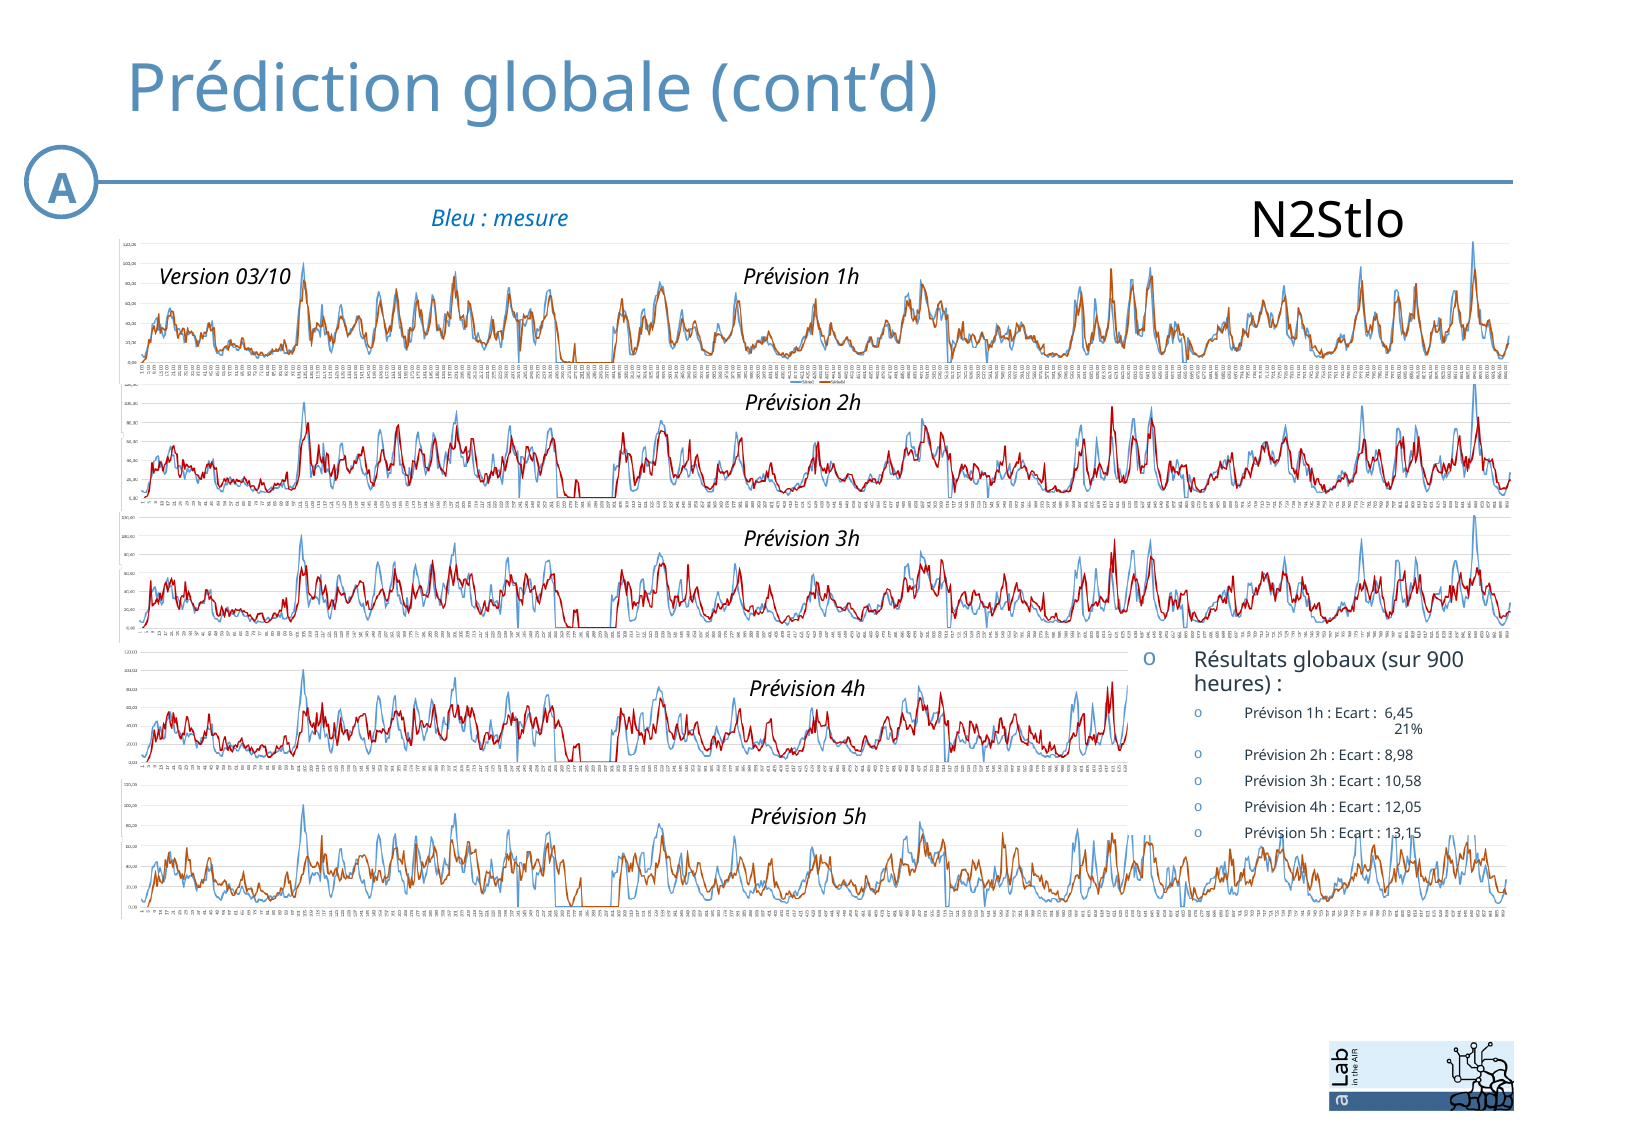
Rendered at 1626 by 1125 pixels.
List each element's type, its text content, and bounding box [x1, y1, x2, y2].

title Prédiction globale (cont’d) [111, 29, 1514, 149]
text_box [118, 186, 1514, 919]
text_box A [33, 154, 92, 219]
picture [1328, 1041, 1514, 1111]
